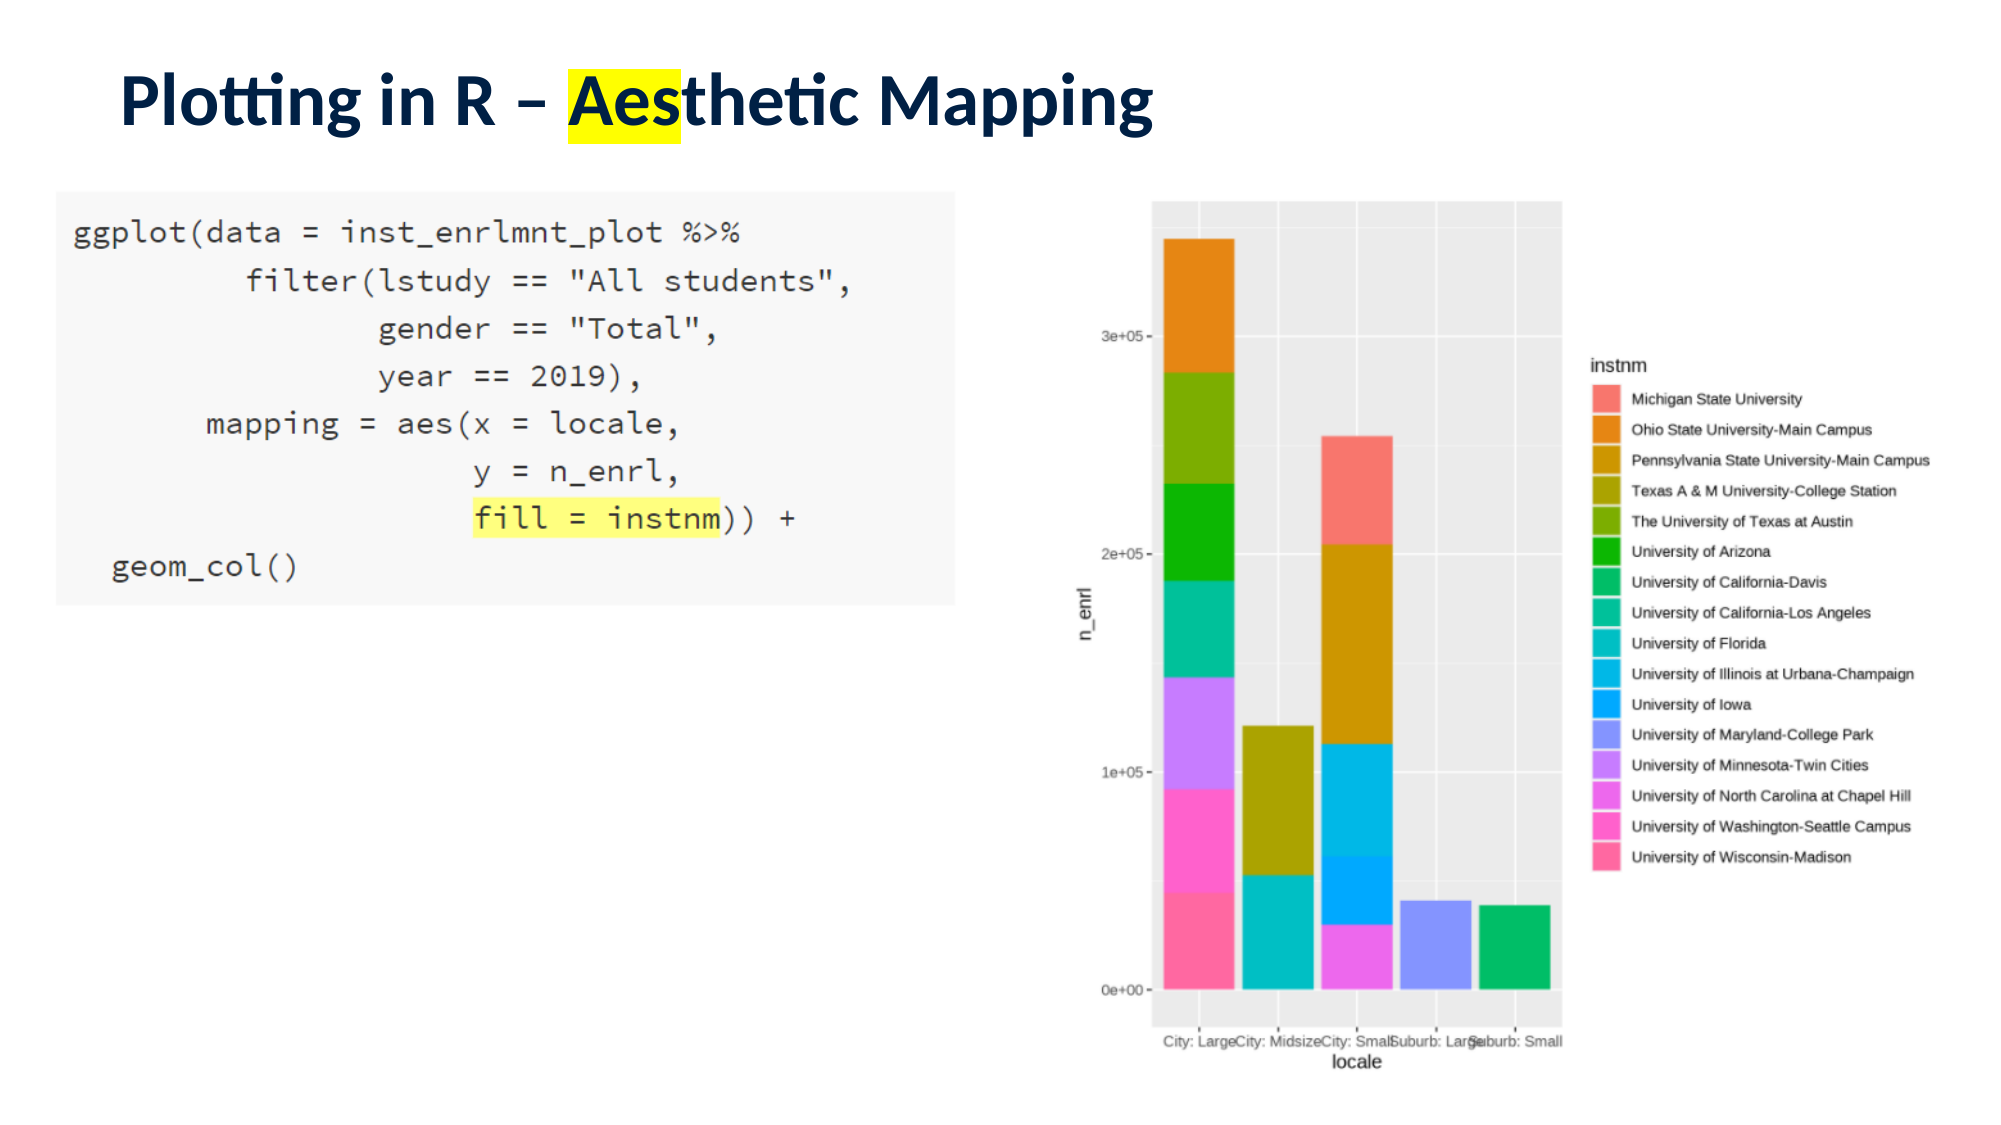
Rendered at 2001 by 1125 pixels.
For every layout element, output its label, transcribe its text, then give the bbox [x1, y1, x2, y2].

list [46, 172, 1954, 1073]
title Plotting in R – Aesthetic Mapping [105, 52, 1895, 172]
